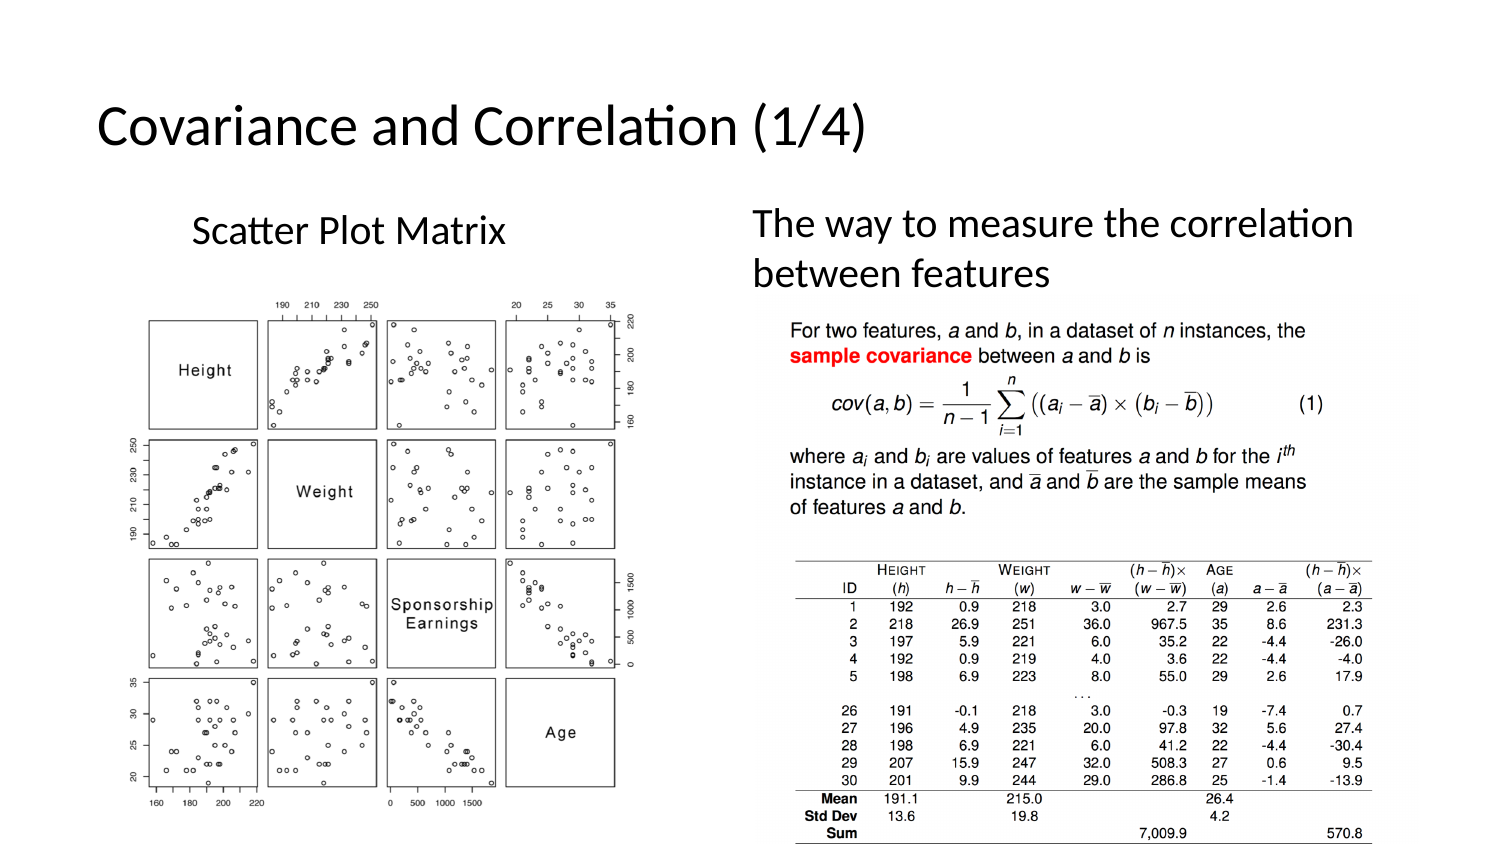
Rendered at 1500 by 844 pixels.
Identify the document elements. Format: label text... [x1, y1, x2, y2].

text_box Scatter Plot Matrix [187, 198, 566, 257]
text_box The way to measure the correlation between features [744, 187, 1454, 304]
picture [71, 262, 682, 844]
text_box Covariance and Correlation (1/4) [93, 82, 1270, 162]
picture [755, 294, 1419, 844]
